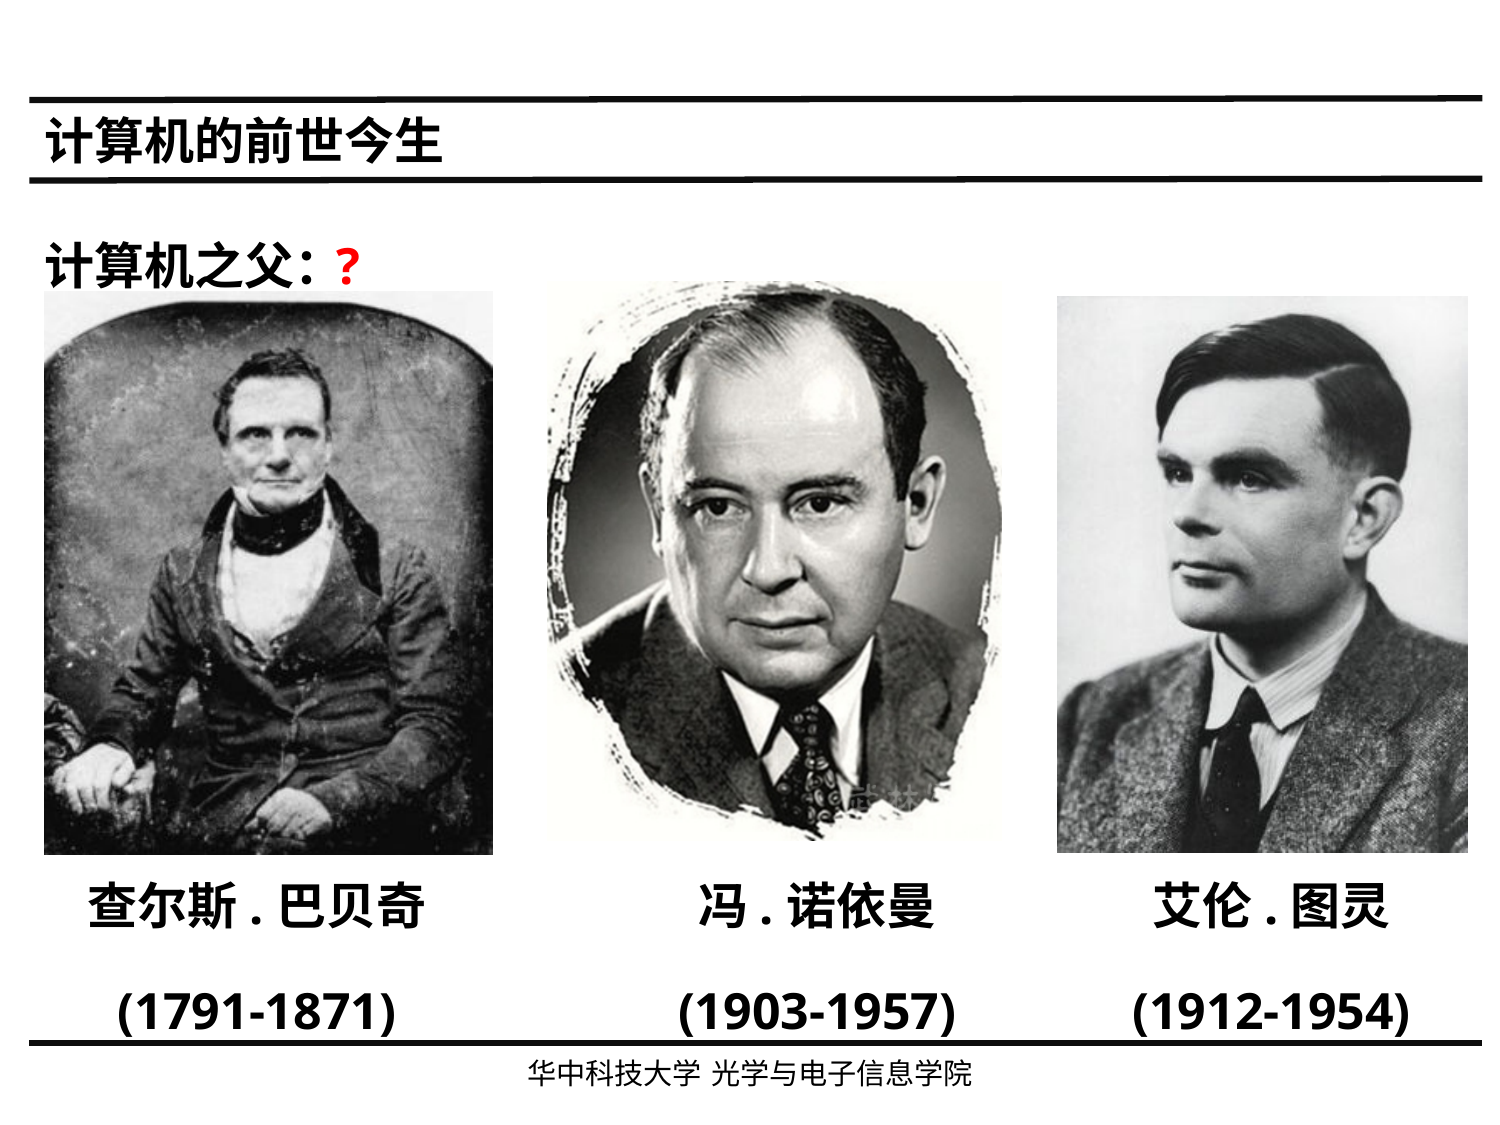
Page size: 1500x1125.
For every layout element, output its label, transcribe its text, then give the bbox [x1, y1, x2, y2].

text_box 艾伦.图灵 (1912-1954) [1011, 821, 1500, 1047]
text_box 查尔斯.巴贝奇 (1791-1871) [0, 821, 517, 1047]
picture [547, 281, 1003, 841]
picture [1057, 296, 1468, 853]
footer 华中科技大学 光学与电子信息学院 [512, 1052, 988, 1103]
text_box 冯.诺依曼 (1903-1957) [557, 821, 1011, 1042]
picture [44, 291, 493, 855]
text_box 计算机的前世今生 [29, 108, 1483, 177]
text_box ? [322, 189, 794, 302]
text_box 计算机之父： [29, 188, 322, 302]
